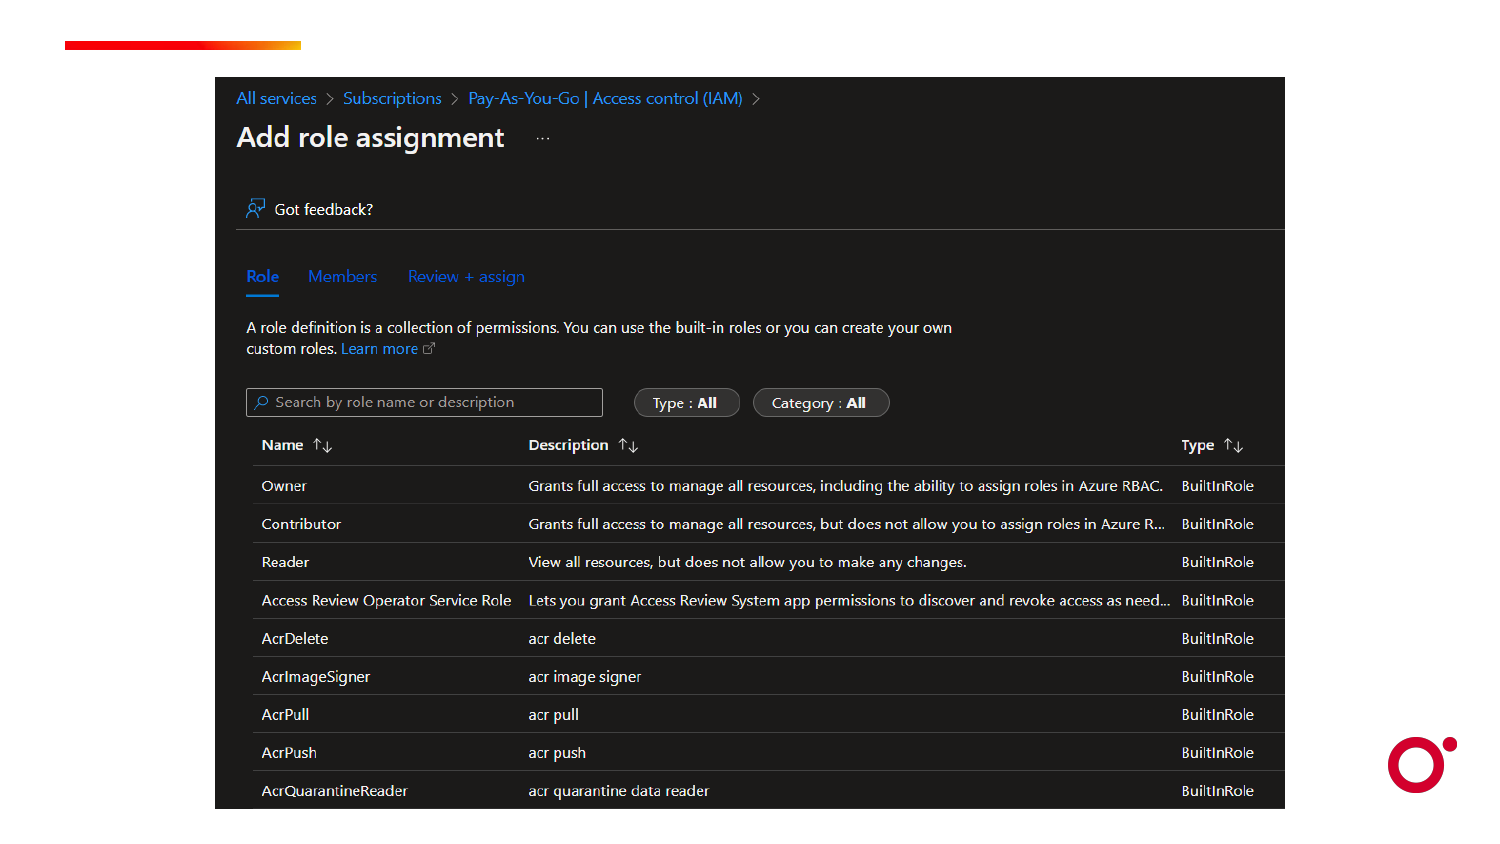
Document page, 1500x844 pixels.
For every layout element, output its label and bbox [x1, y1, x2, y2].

picture [65, 41, 301, 50]
picture [215, 77, 1285, 809]
picture [1388, 737, 1457, 793]
